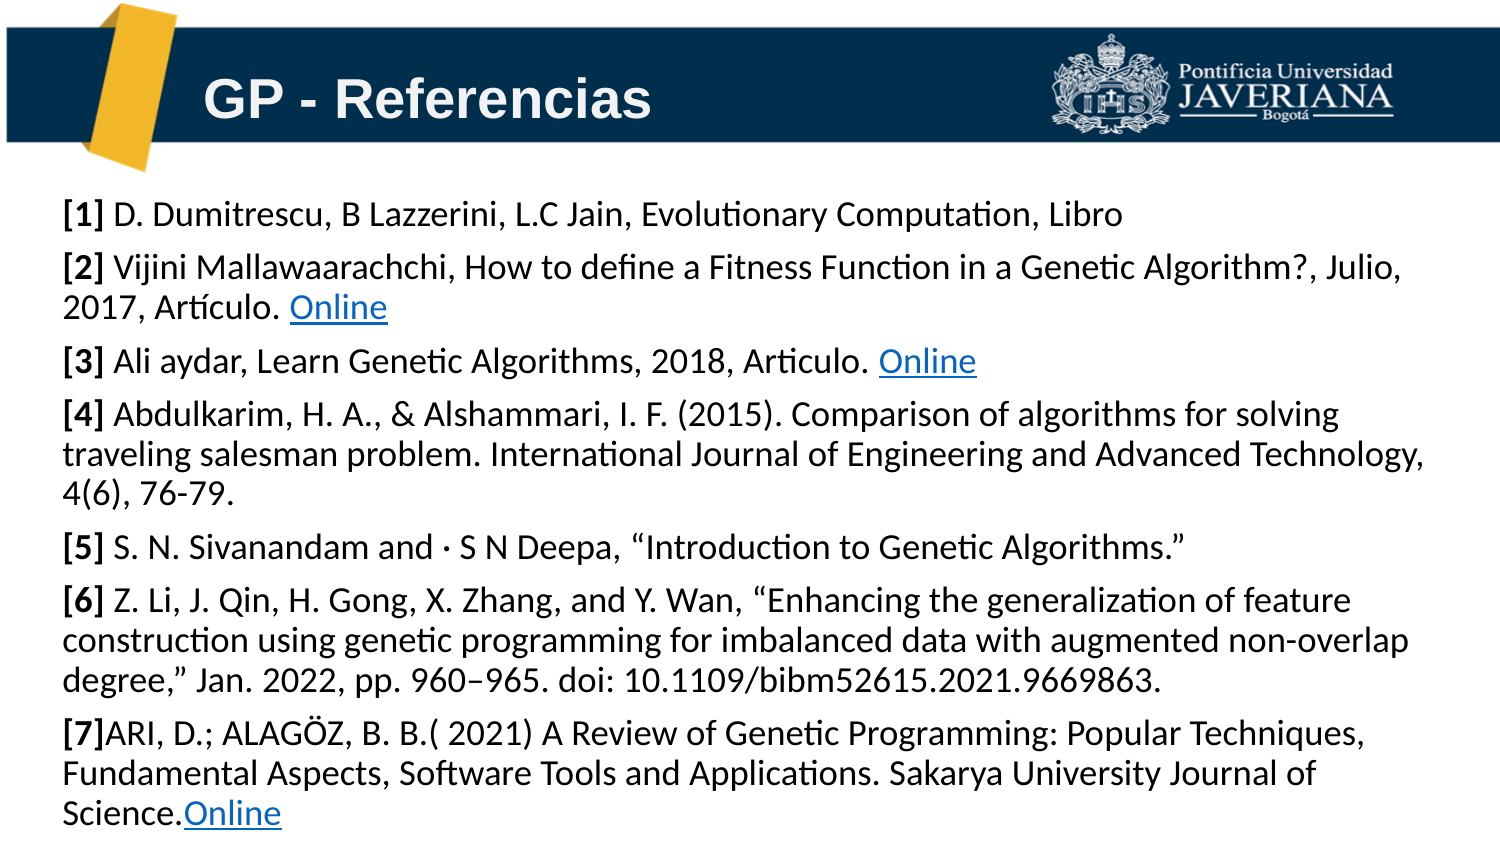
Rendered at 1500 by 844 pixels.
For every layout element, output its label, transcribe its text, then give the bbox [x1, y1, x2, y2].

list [6, 0, 1500, 183]
list [1] D. Dumitrescu, B Lazzerini, L.C Jain, Evolutionary Computation, Libro [2] Vijini Mallawaarachchi, How to define a Fitness Function in a Genetic Algorithm?, Julio, 2017, Artículo. Online [3] Ali aydar, Learn Genetic Algorithms, 2018, Articulo. Online [4] Abdulkarim, H. A., & Alshammari, I. F. (2015). Comparison of algorithms for solving traveling salesman problem. International Journal of Engineering and Advanced Technology, 4(6), 76-79. [5] S. N. Sivanandam and · S N Deepa, “Introduction to Genetic Algorithms.” [6] Z. Li, J. Qin, H. Gong, X. Zhang, and Y. Wan, “Enhancing the generalization of feature construction using genetic programming for imbalanced data with augmented non-overlap degree,” Jan. 2022, pp. 960–965. doi: 10.1109/bibm52615.2021.9669863. [7]ARI, D.; ALAGÖZ, B. B.( 2021) A Review of Genetic Programming: Popular Techniques, Fundamental Aspects, Software Tools and Applications. Sakarya University Journal of Science.Online [51, 191, 1449, 844]
